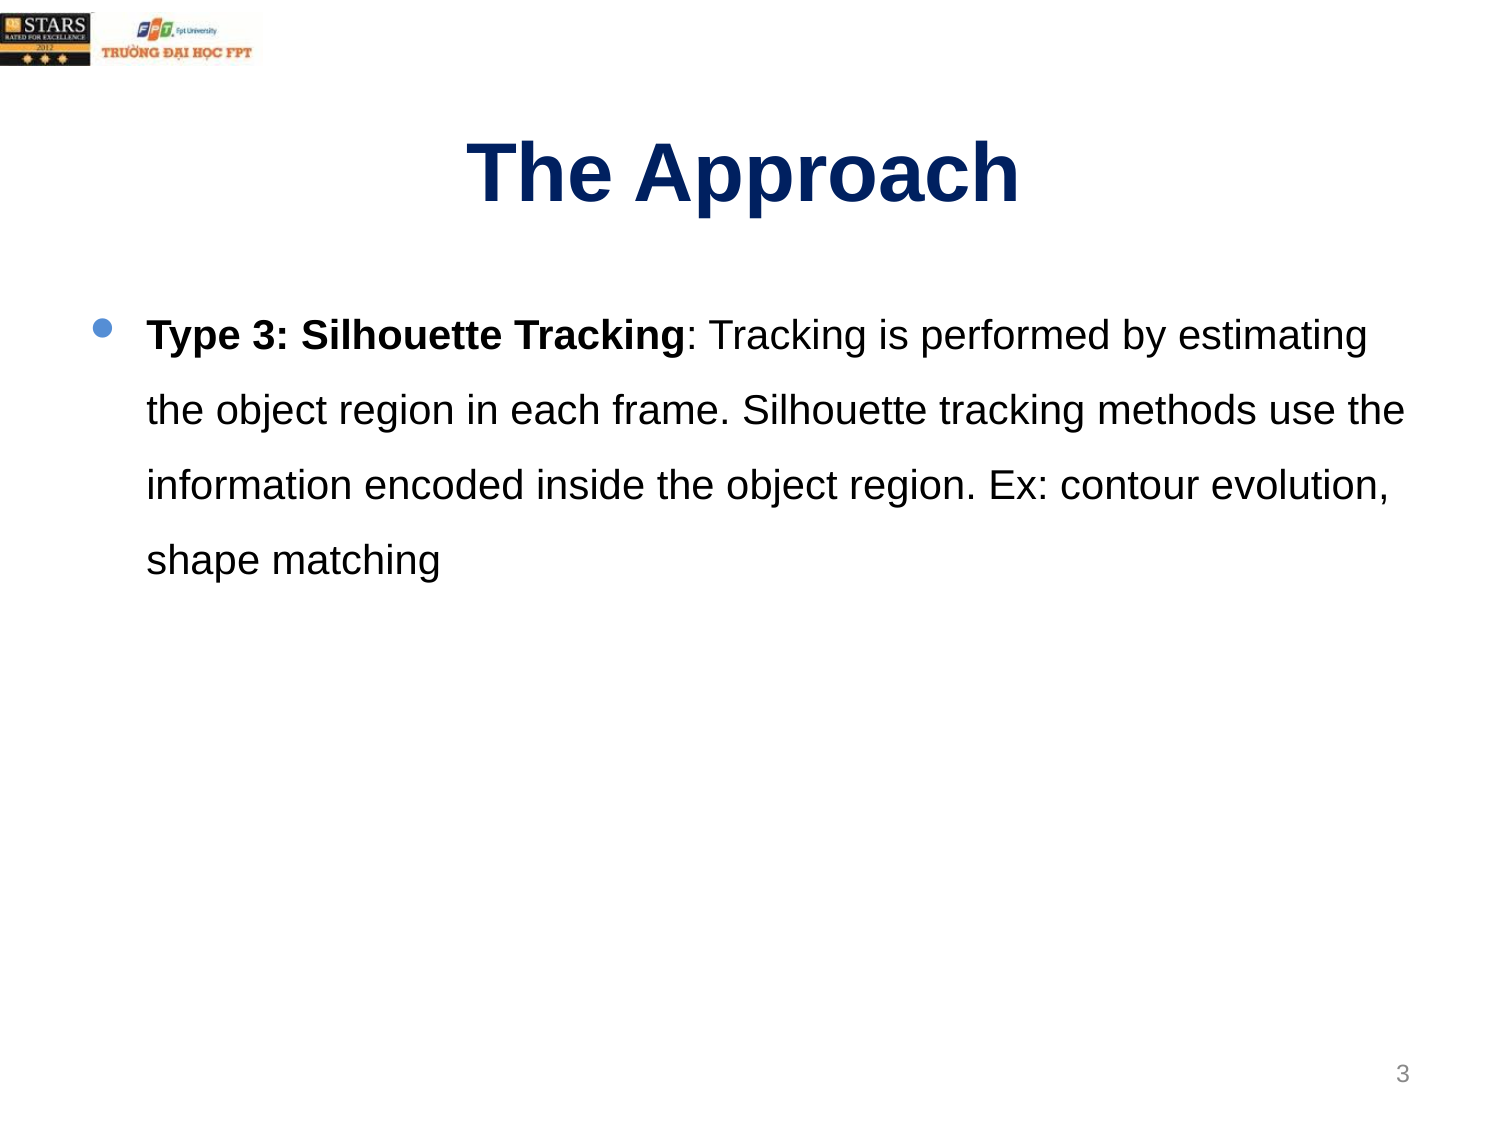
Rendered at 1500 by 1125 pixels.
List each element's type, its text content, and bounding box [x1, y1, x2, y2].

title The Approach [80, 97, 1431, 240]
slide_number 3 [1074, 1043, 1425, 1103]
list Type 3: Silhouette Tracking: Tracking is performed by estimating the object region in each frame. Silhouette tracking methods use the information encoded inside the object region. Ex: contour evolution, shape matching [75, 275, 1425, 1043]
picture [0, 12, 263, 66]
